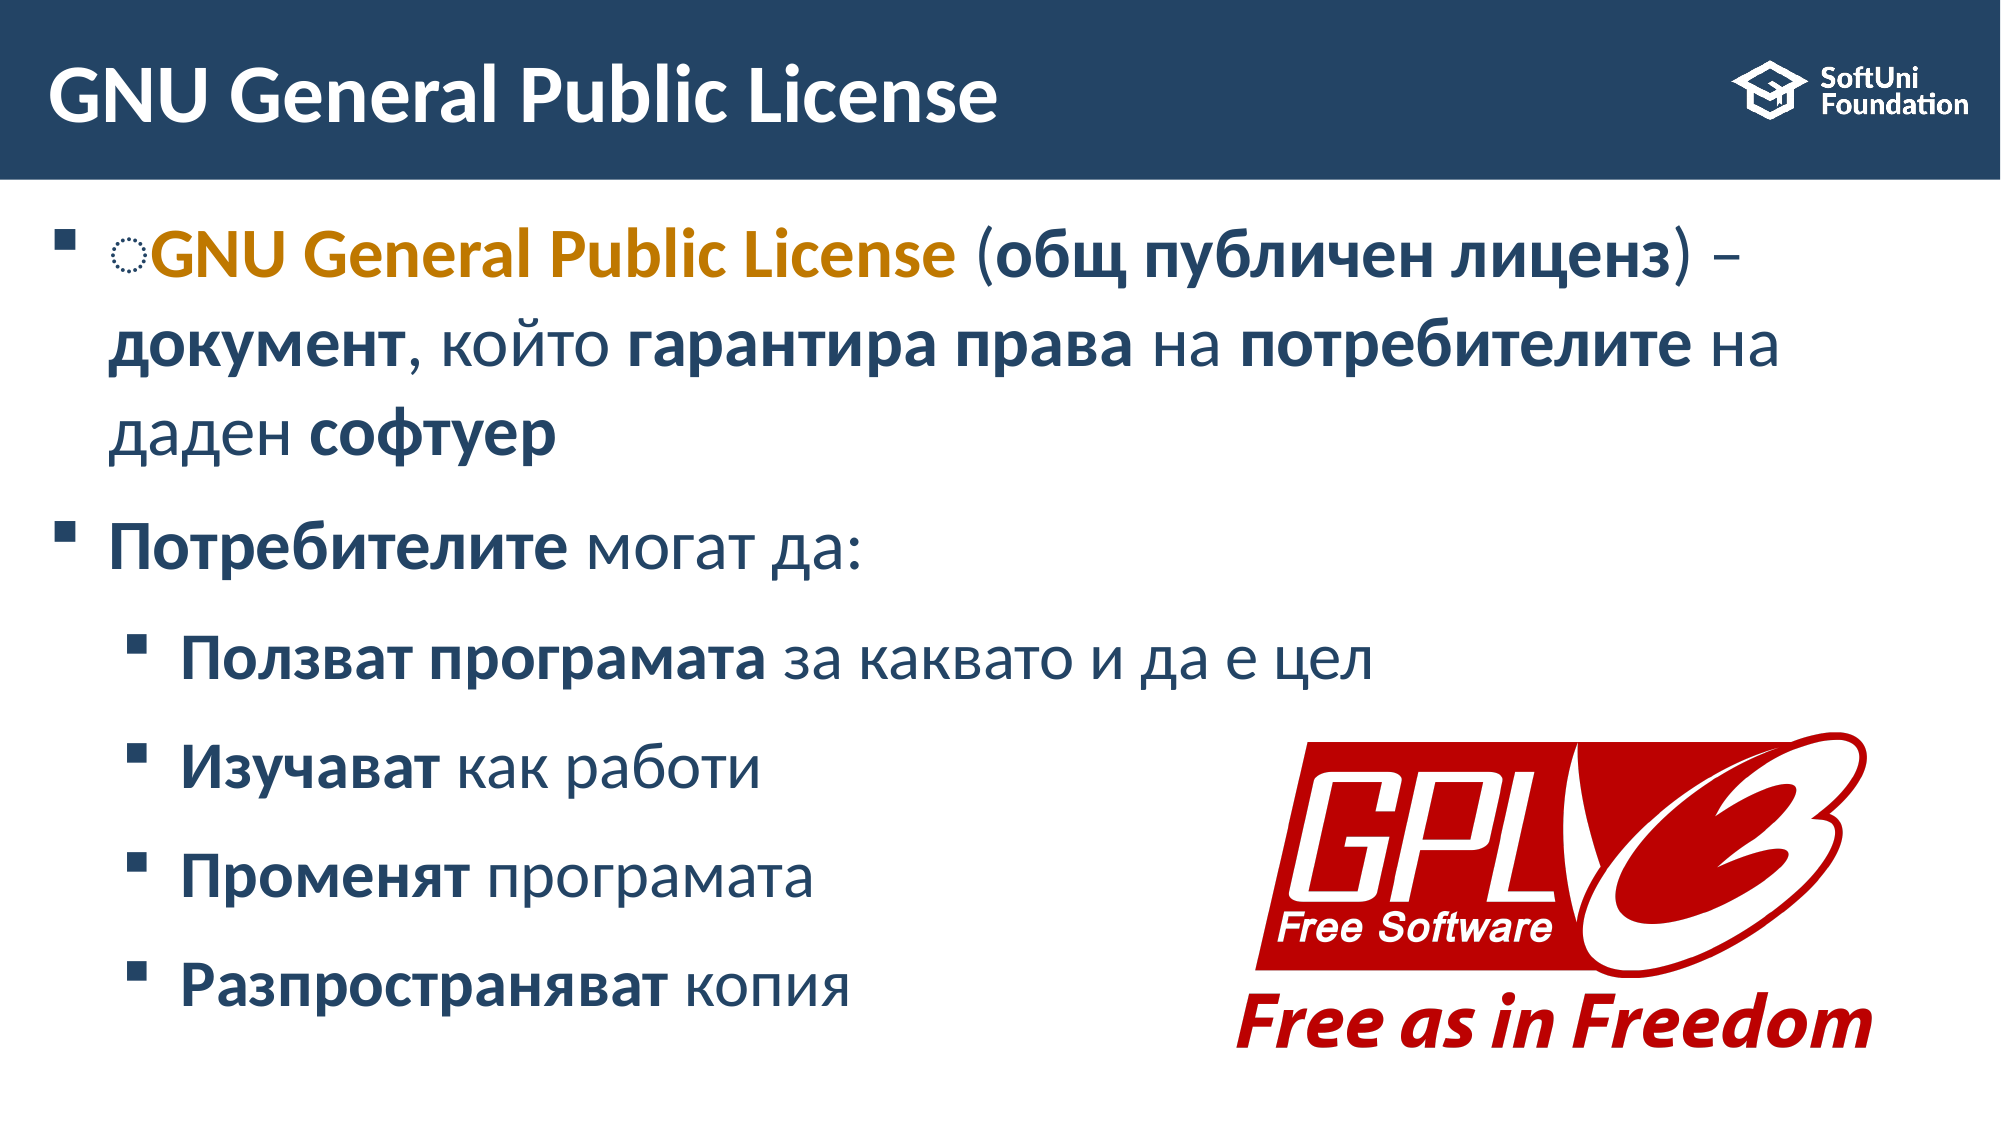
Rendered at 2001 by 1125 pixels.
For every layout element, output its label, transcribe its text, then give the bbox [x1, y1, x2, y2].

picture [1235, 731, 1872, 1049]
title GNU General Public License [31, 16, 1716, 162]
picture [1731, 60, 1968, 120]
list ͏GNU General Public License (общ публичен лиценз) – документ, който гарантира права на потребителите на даден софтуер Потребителите могат да: Ползват програмата за каквато и да е цел Изучават как работи Променят програмата Разпространяват копия [31, 196, 1970, 1104]
